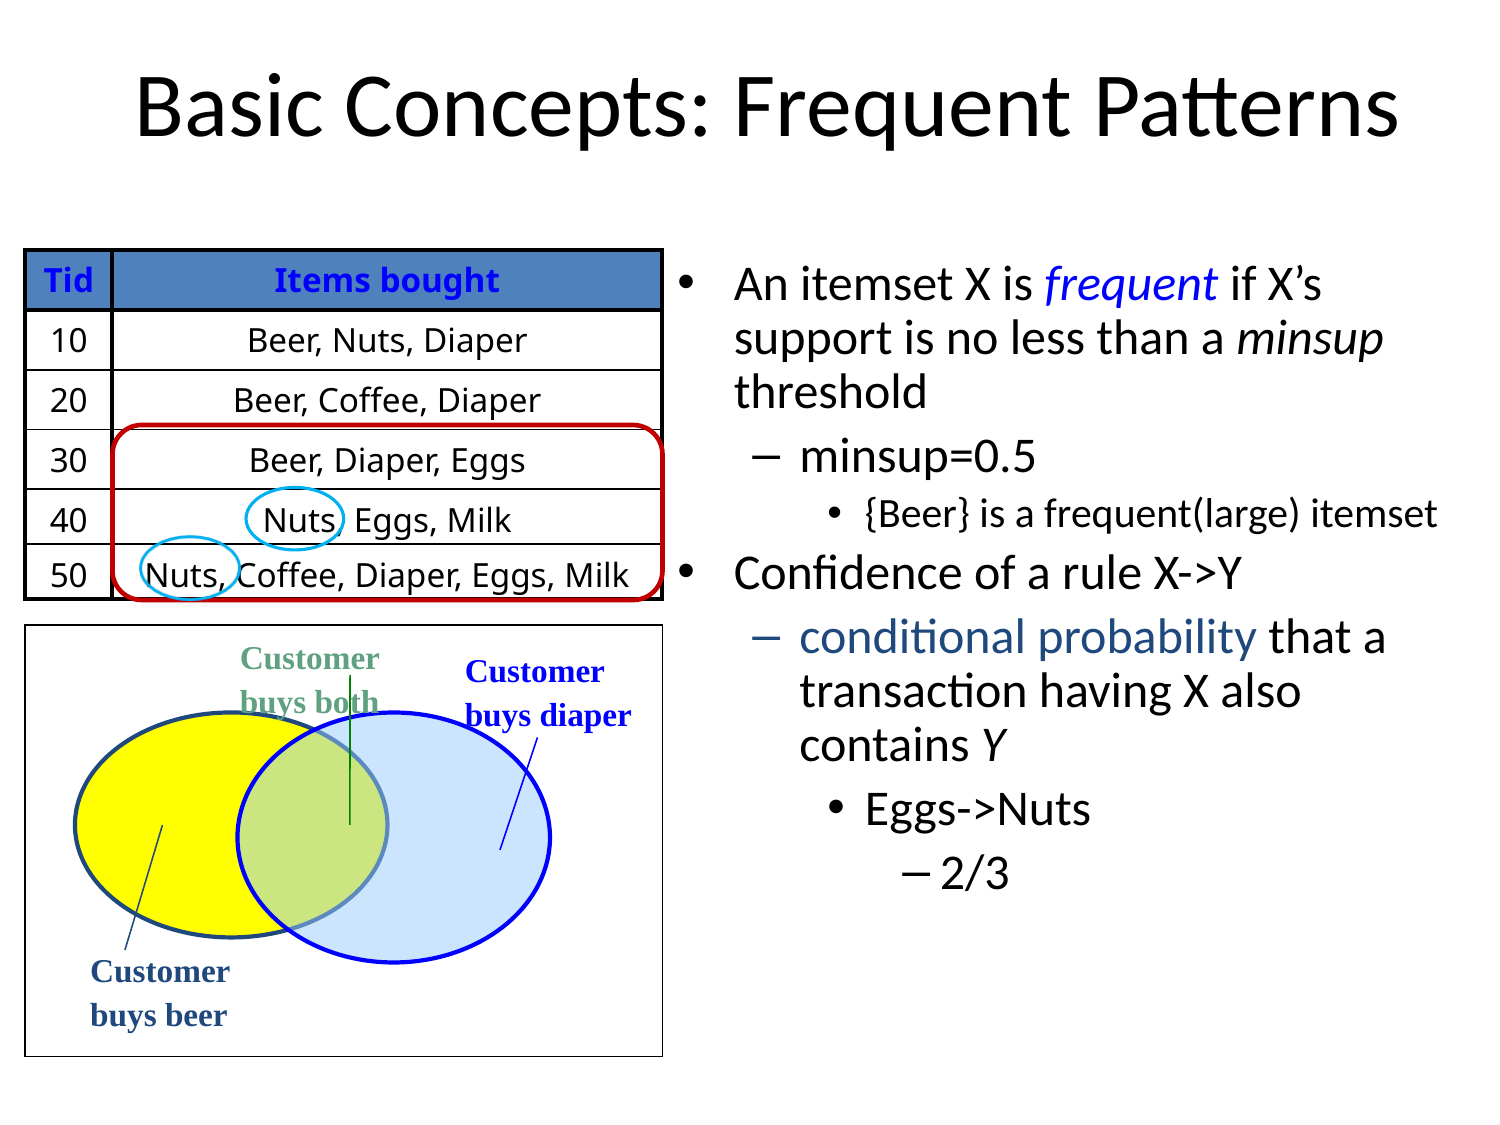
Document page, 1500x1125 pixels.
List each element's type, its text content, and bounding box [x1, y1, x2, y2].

title Basic Concepts: Frequent Patterns [112, 37, 1425, 163]
table_cell 50 [27, 545, 110, 597]
table_cell 40 [27, 490, 110, 543]
table_cell 10 [27, 312, 110, 369]
table_cell Beer, Coffee, Diaper [114, 371, 660, 429]
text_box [24, 624, 663, 1057]
table_header Items bought [114, 252, 660, 308]
picture [138, 534, 241, 601]
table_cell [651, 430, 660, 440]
text_box [246, 487, 344, 550]
table_cell Beer, Nuts, Diaper [114, 312, 660, 369]
picture [204, 578, 241, 601]
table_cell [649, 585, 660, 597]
table_cell 20 [27, 371, 110, 429]
table_header Tid [27, 252, 110, 308]
picture [143, 539, 237, 597]
table_cell 30 [27, 430, 110, 488]
text_box [112, 424, 663, 601]
list An itemset X is frequent if X’s support is no less than a minsup threshold minsup=0.5 {Beer} is a frequent(large) itemset Confidence of a rule X->Y conditional probability that a transaction having X also contains Y Eggs->Nuts 2/3 [662, 249, 1475, 1063]
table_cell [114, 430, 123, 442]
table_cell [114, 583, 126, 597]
